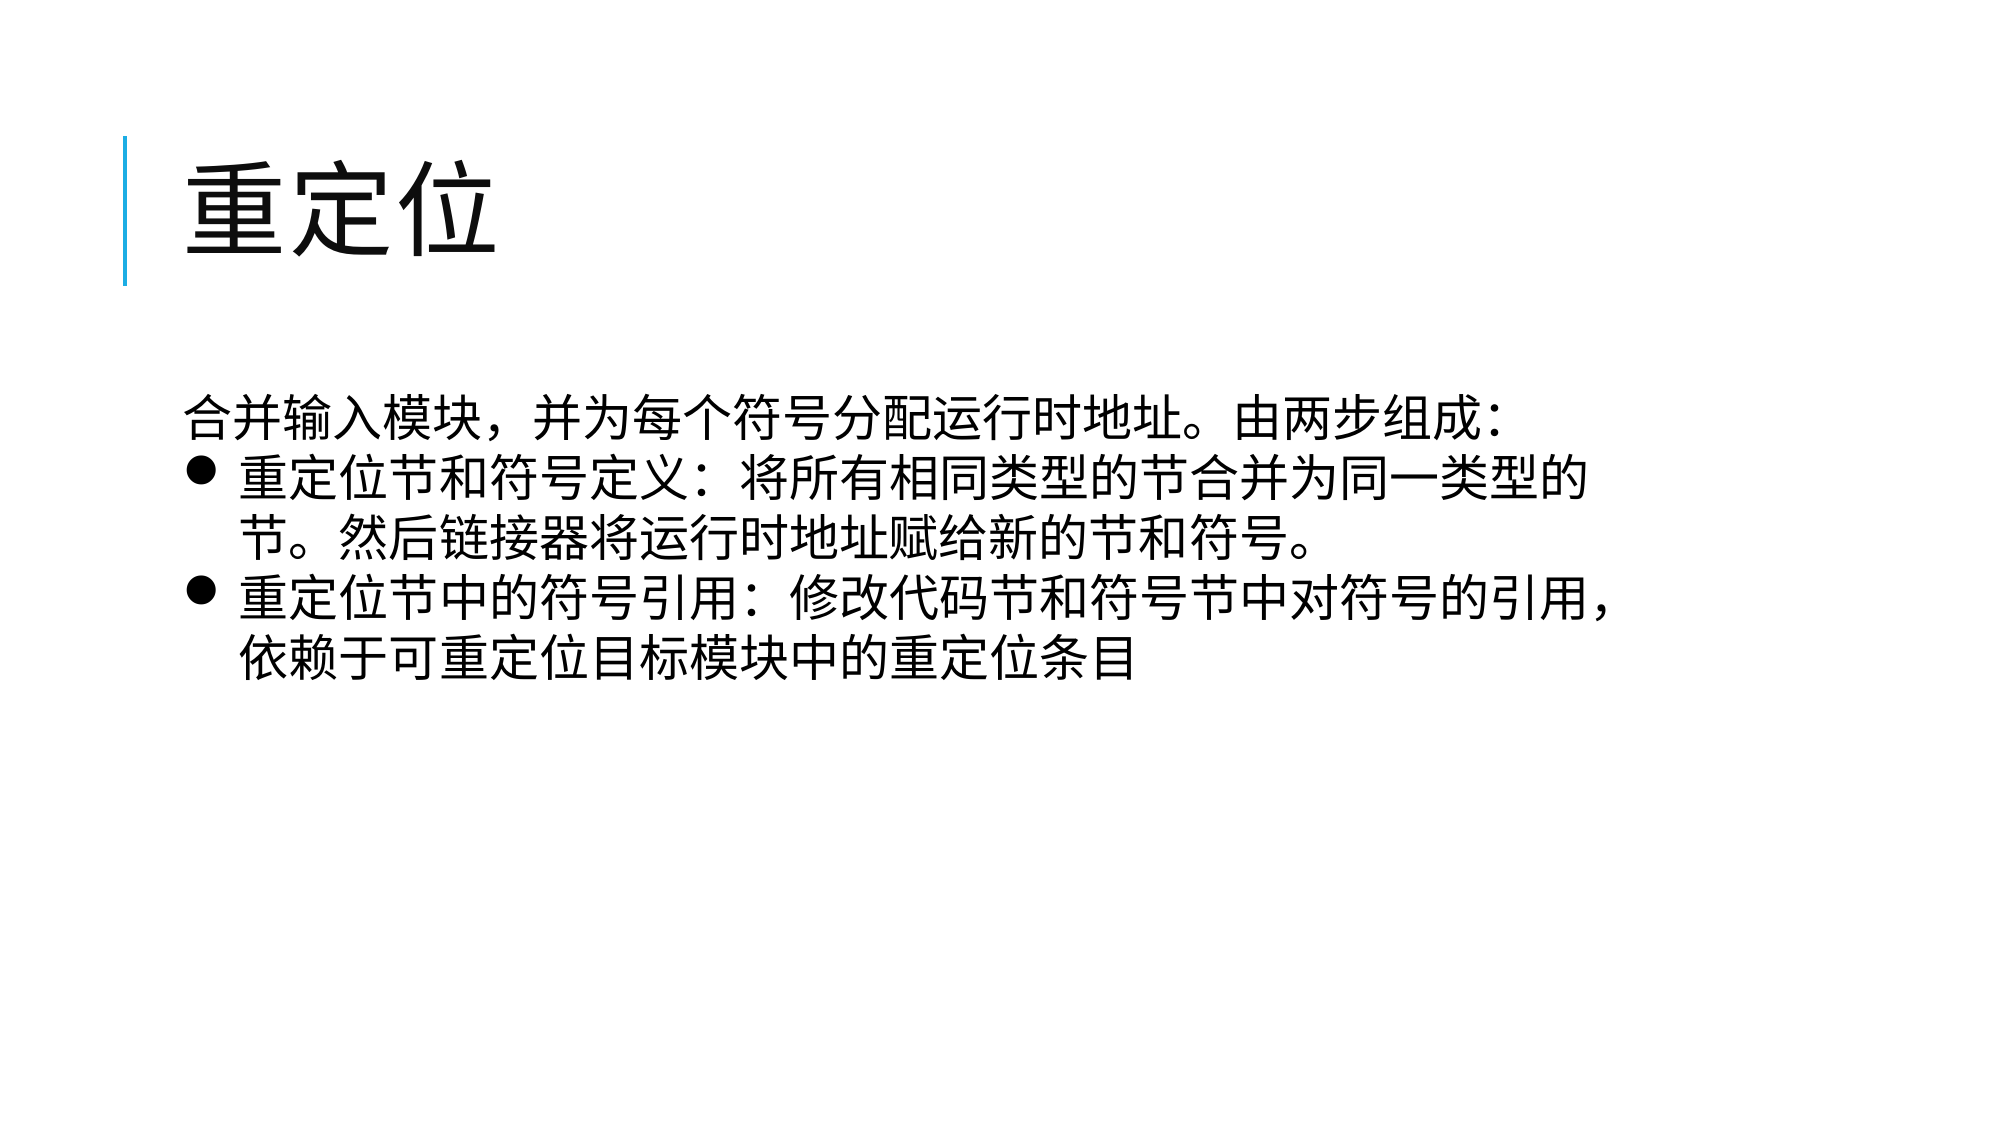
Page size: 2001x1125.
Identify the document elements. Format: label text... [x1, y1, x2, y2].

title 重定位 [168, 96, 1763, 342]
text_box 合并输入模块，并为每个符号分配运行时地址。由两步组成： 重定位节和符号定义：将所有相同类型的节合并为同一类型的节。然后链接器将运行时地址赋给新的节和符号。 重定位节中的符号引用：修改代码节和符号节中对符号的引用，依赖于可重定位目标模块中的重定位条目 [168, 379, 1649, 695]
